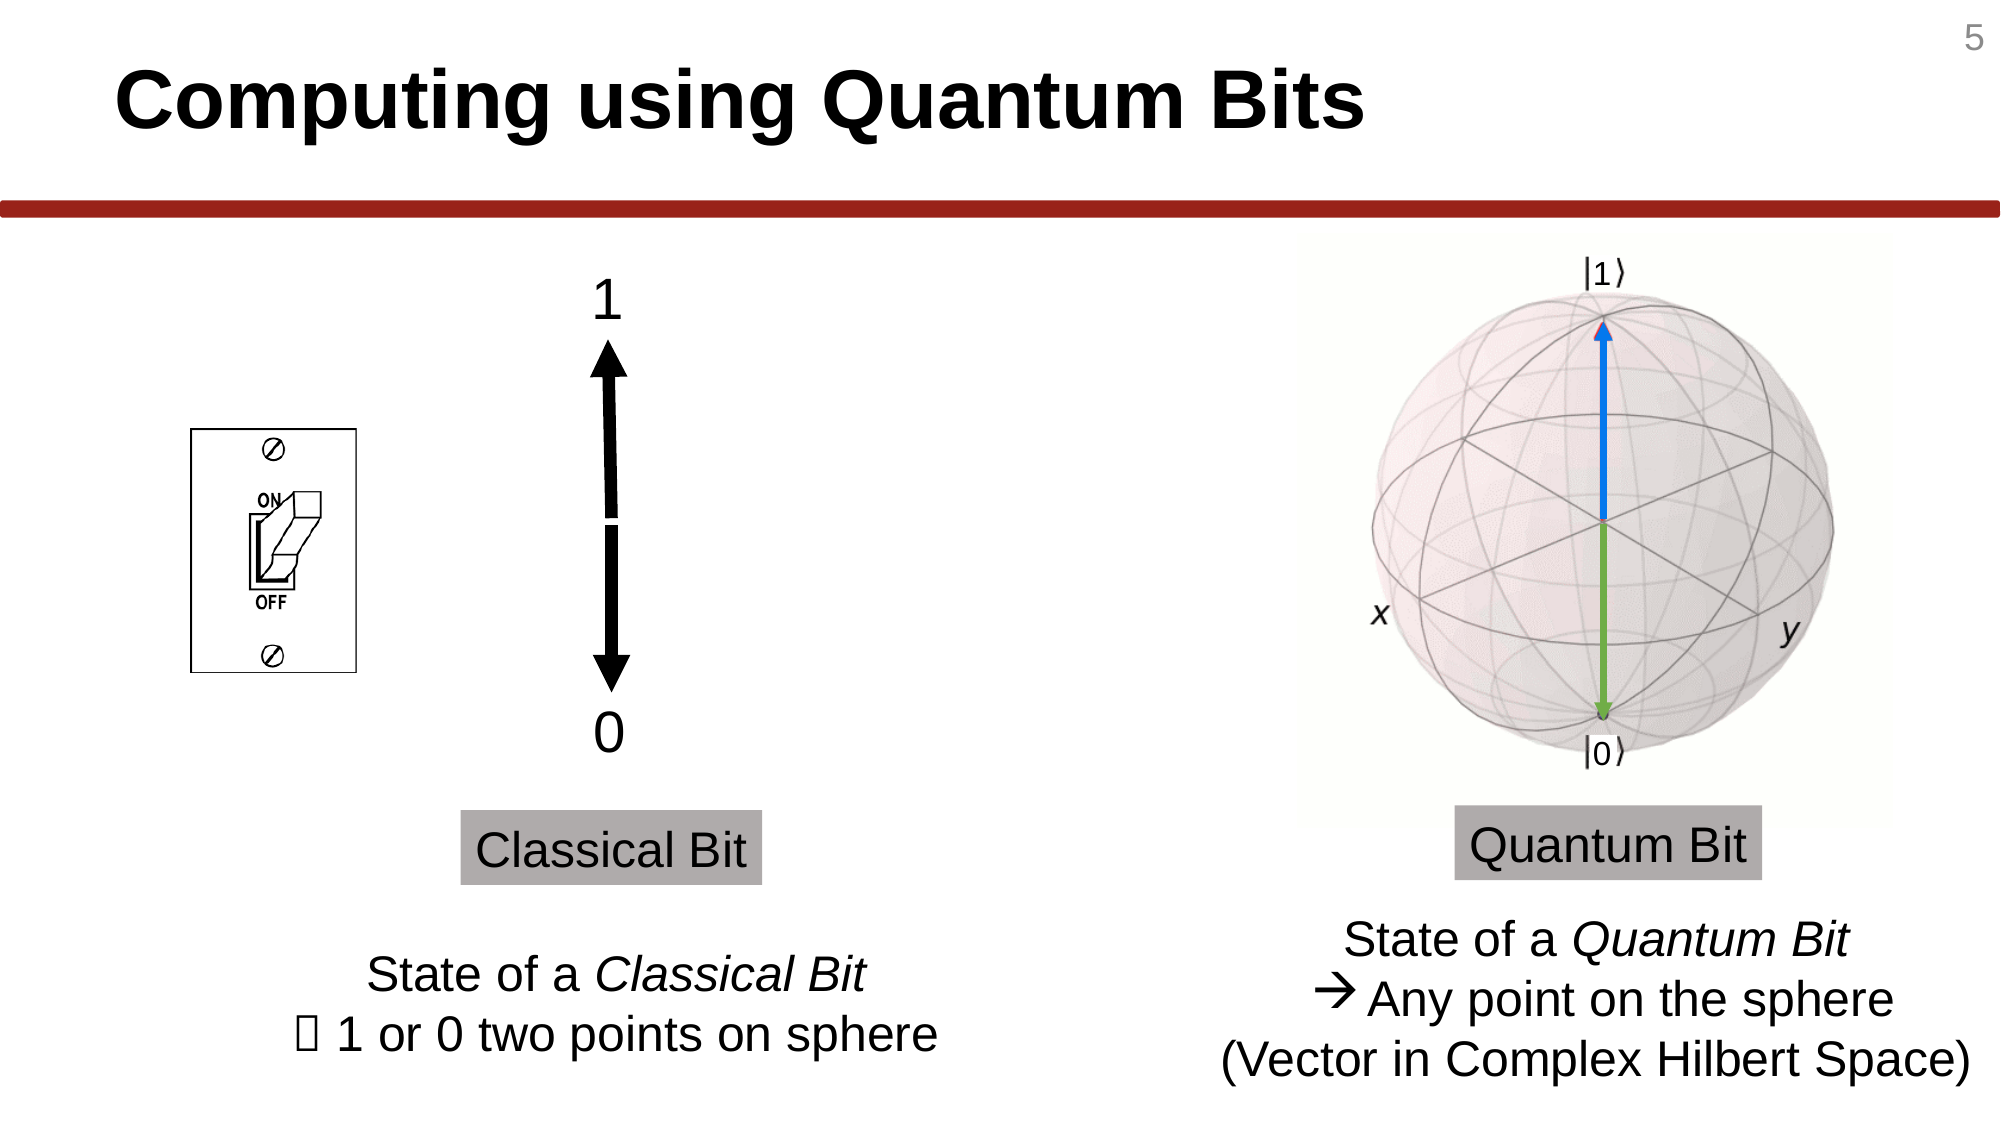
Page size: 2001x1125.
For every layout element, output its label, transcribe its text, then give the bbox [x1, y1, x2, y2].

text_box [1296, 232, 1893, 829]
text_box 0 [578, 686, 641, 772]
title Computing using Quantum Bits [99, 7, 1434, 196]
text_box Quantum Bit [1454, 829, 1763, 881]
text_box State of a Quantum Bit Any point on the sphere (Vector in Complex Hilbert Space) [1185, 899, 2000, 1094]
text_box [607, 339, 612, 519]
text_box State of a Classical Bit  1 or 0 two points on sphere [269, 934, 977, 1069]
text_box Classical Bit [460, 810, 763, 885]
slide_number 5 [1920, 0, 2000, 72]
picture [190, 428, 357, 673]
text_box 1 [576, 253, 640, 339]
